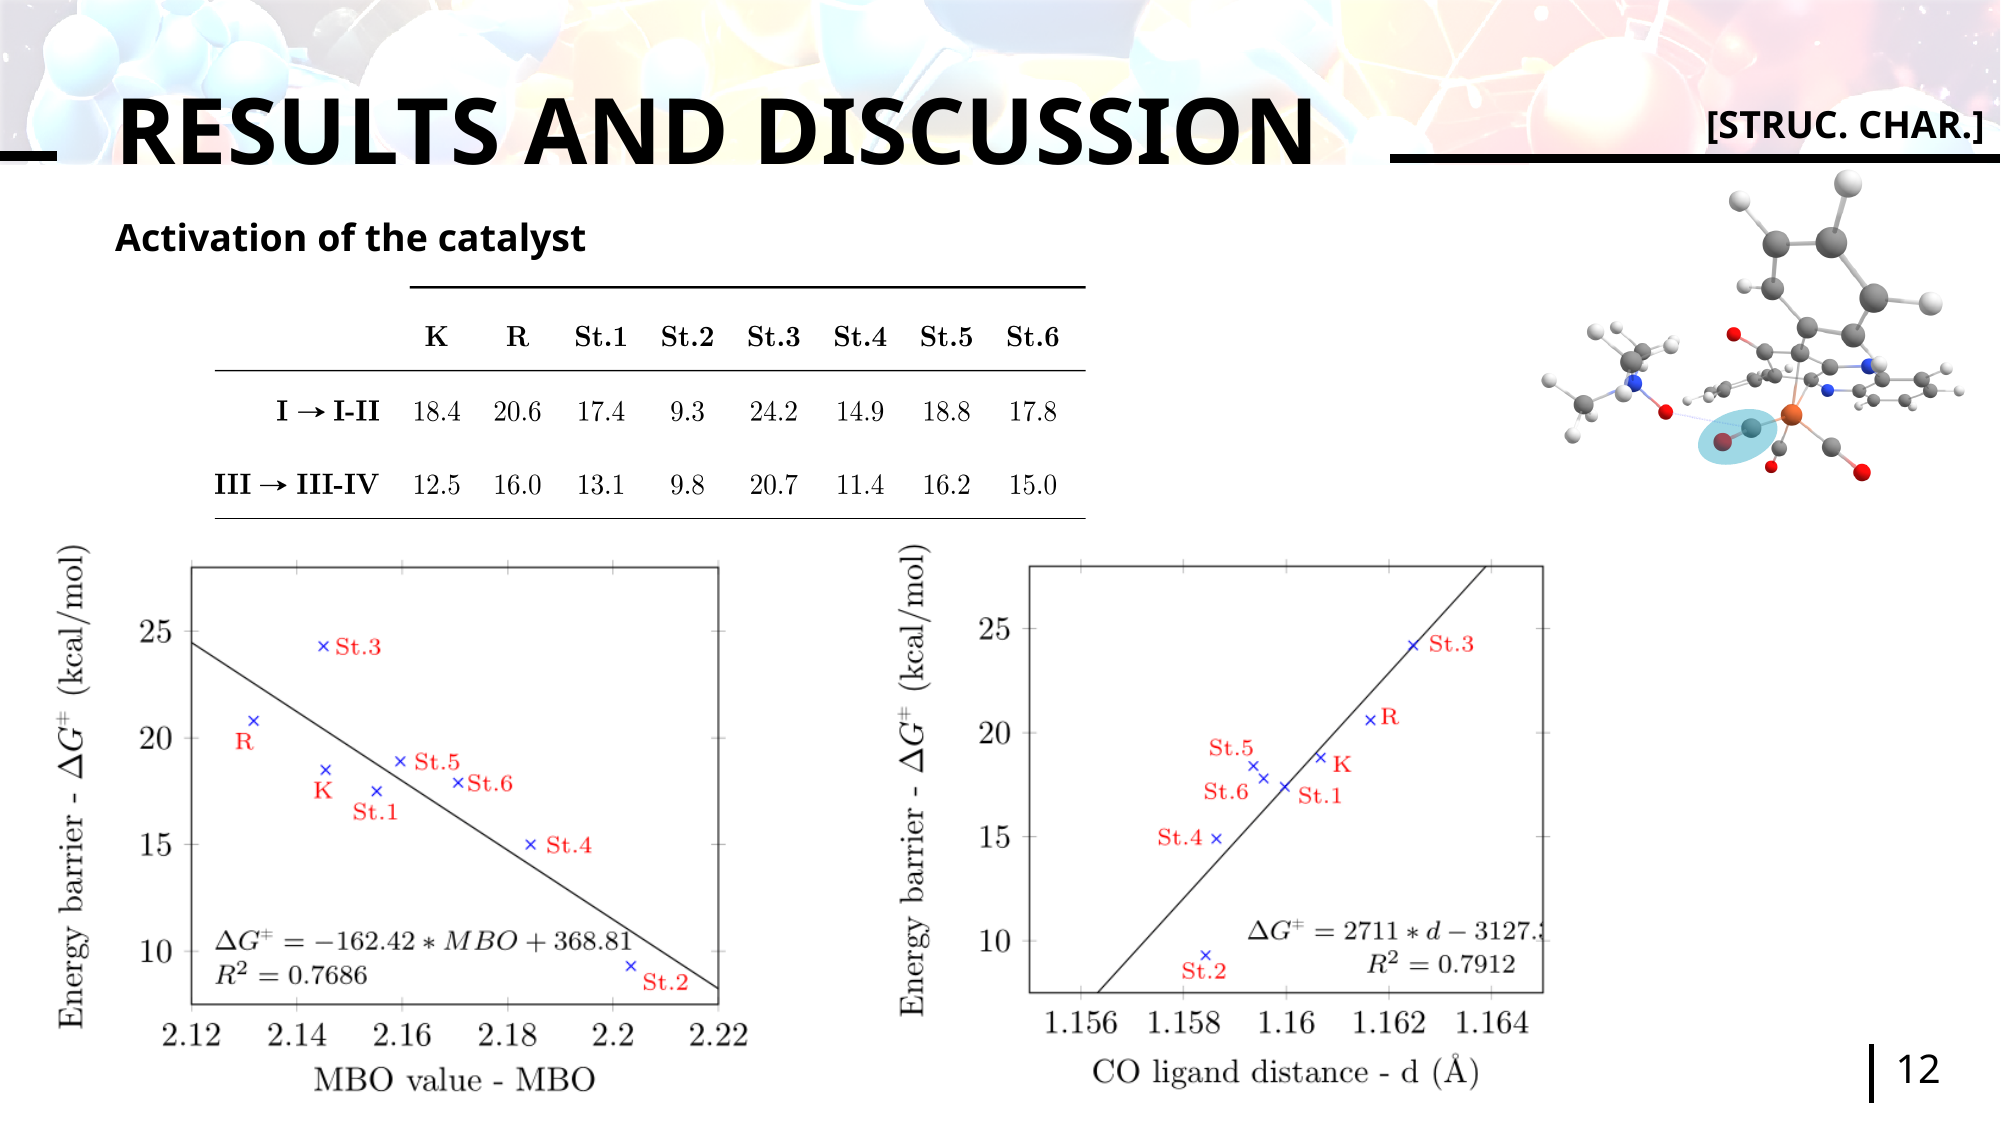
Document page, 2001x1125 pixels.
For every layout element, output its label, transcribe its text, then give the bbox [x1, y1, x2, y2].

list 12 [1850, 1043, 1987, 1098]
text_box [STRUC. CHAR.] [1407, 93, 2000, 154]
picture [214, 286, 1086, 519]
title RESULTS AND DISCUSSION [100, 66, 1826, 205]
picture [35, 521, 771, 1112]
picture [877, 521, 1561, 1112]
picture [1529, 163, 1987, 502]
text_box Activation of the catalyst [100, 206, 1111, 267]
